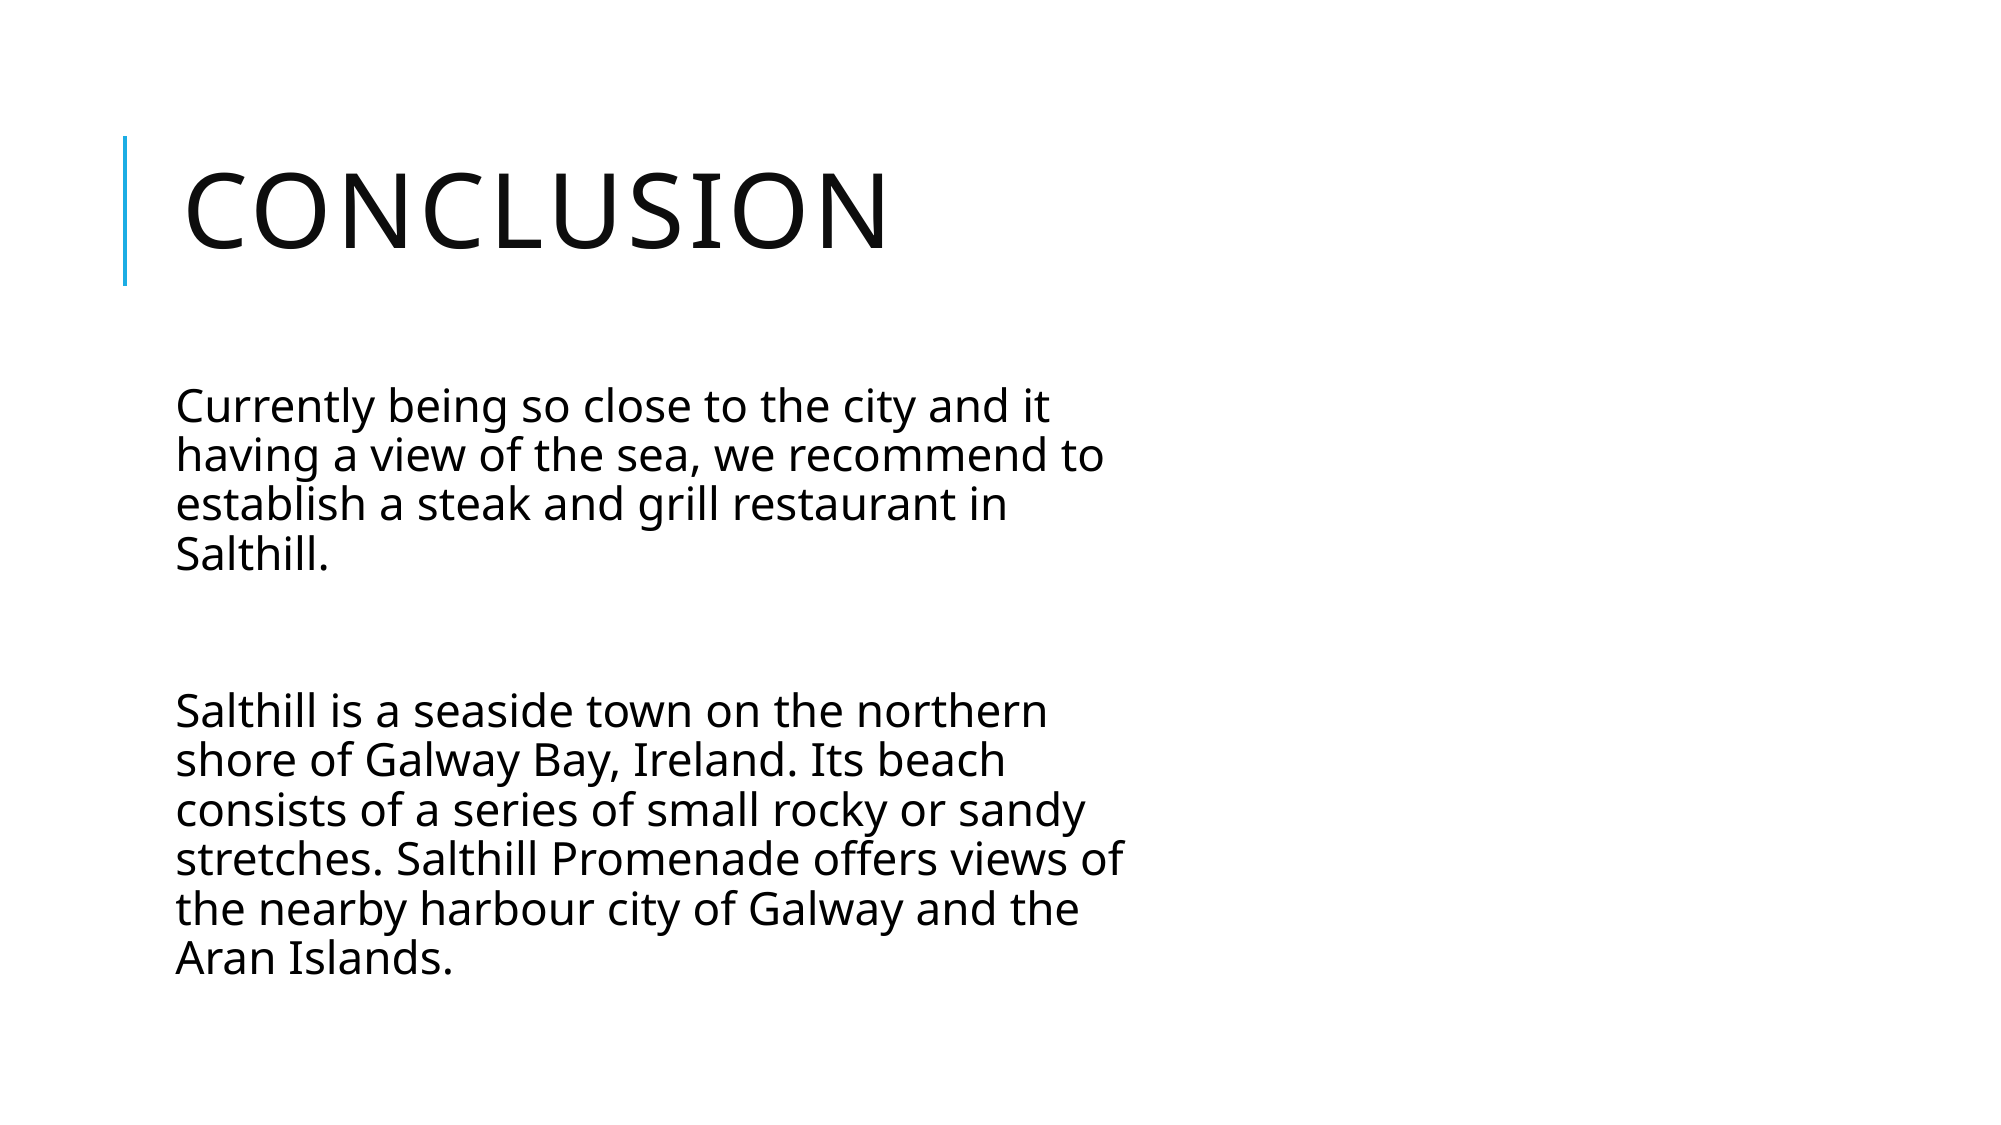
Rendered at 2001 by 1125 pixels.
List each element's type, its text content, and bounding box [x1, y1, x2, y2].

title Conclusion [168, 96, 1164, 342]
list Currently being so close to the city and it having a view of the sea, we recommend to establish a steak and grill restaurant in Salthill. Salthill is a seaside town on the northern shore of Galway Bay, Ireland. Its beach consists of a series of small rocky or sandy stretches. Salthill Promenade offers views of the nearby harbour city of Galway and the Aran Islands. [168, 375, 1164, 1035]
